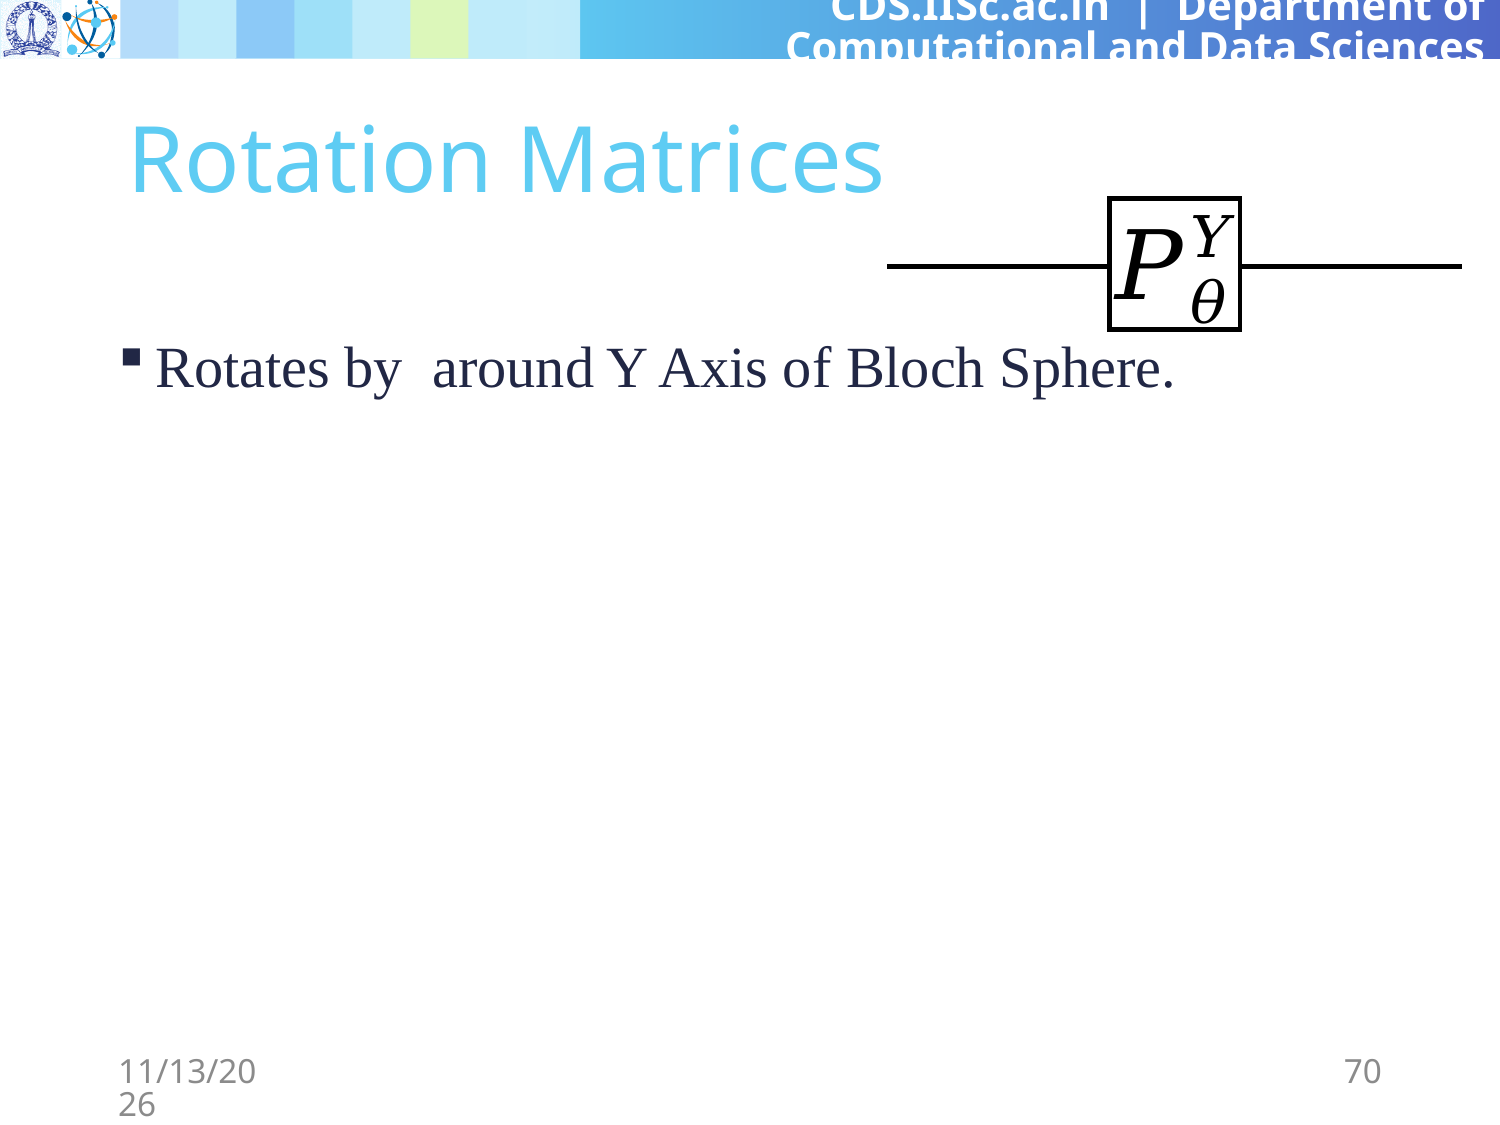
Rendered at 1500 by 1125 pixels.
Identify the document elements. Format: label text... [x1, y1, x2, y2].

slide_number 70 [1248, 1042, 1397, 1103]
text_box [886, 198, 1463, 337]
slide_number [103, 1042, 273, 1103]
